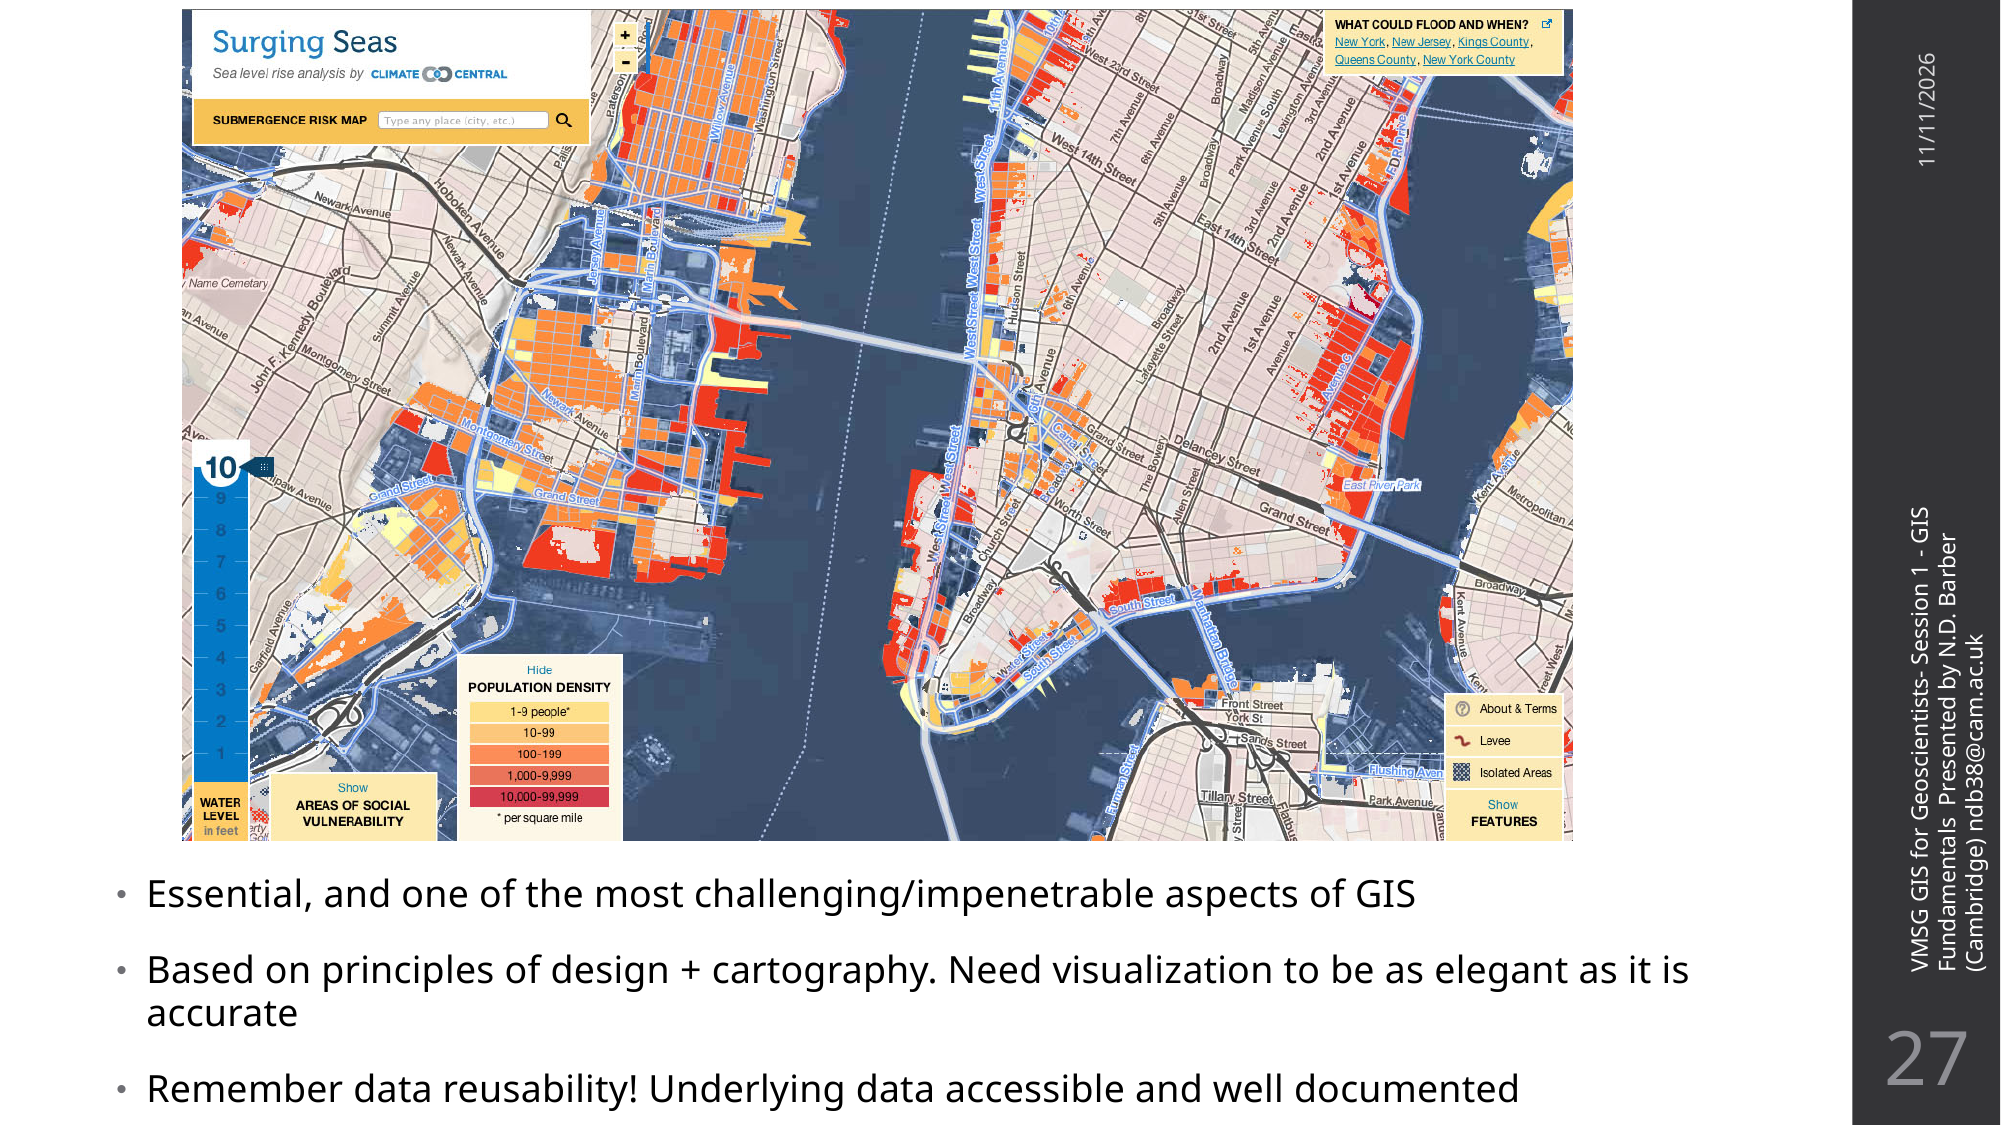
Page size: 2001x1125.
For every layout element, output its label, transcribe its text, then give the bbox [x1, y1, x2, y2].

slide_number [1897, 37, 1958, 351]
slide_number 26 [1852, 1012, 2000, 1110]
list Essential, and one of the most challenging/impenetrable aspects of GIS Based on principles of design + cartography. Need visualization to be as elegant as it is accurate Remember data reusability! Underlying data accessible and well documented [101, 866, 1736, 1125]
picture [182, 9, 1574, 841]
footer VMSG GIS for Geoscientists- Session 1 - GIS Fundamentals Presented by N.D. Barber (Cambridge) ndb38@cam.ac.uk [1897, 400, 1958, 988]
